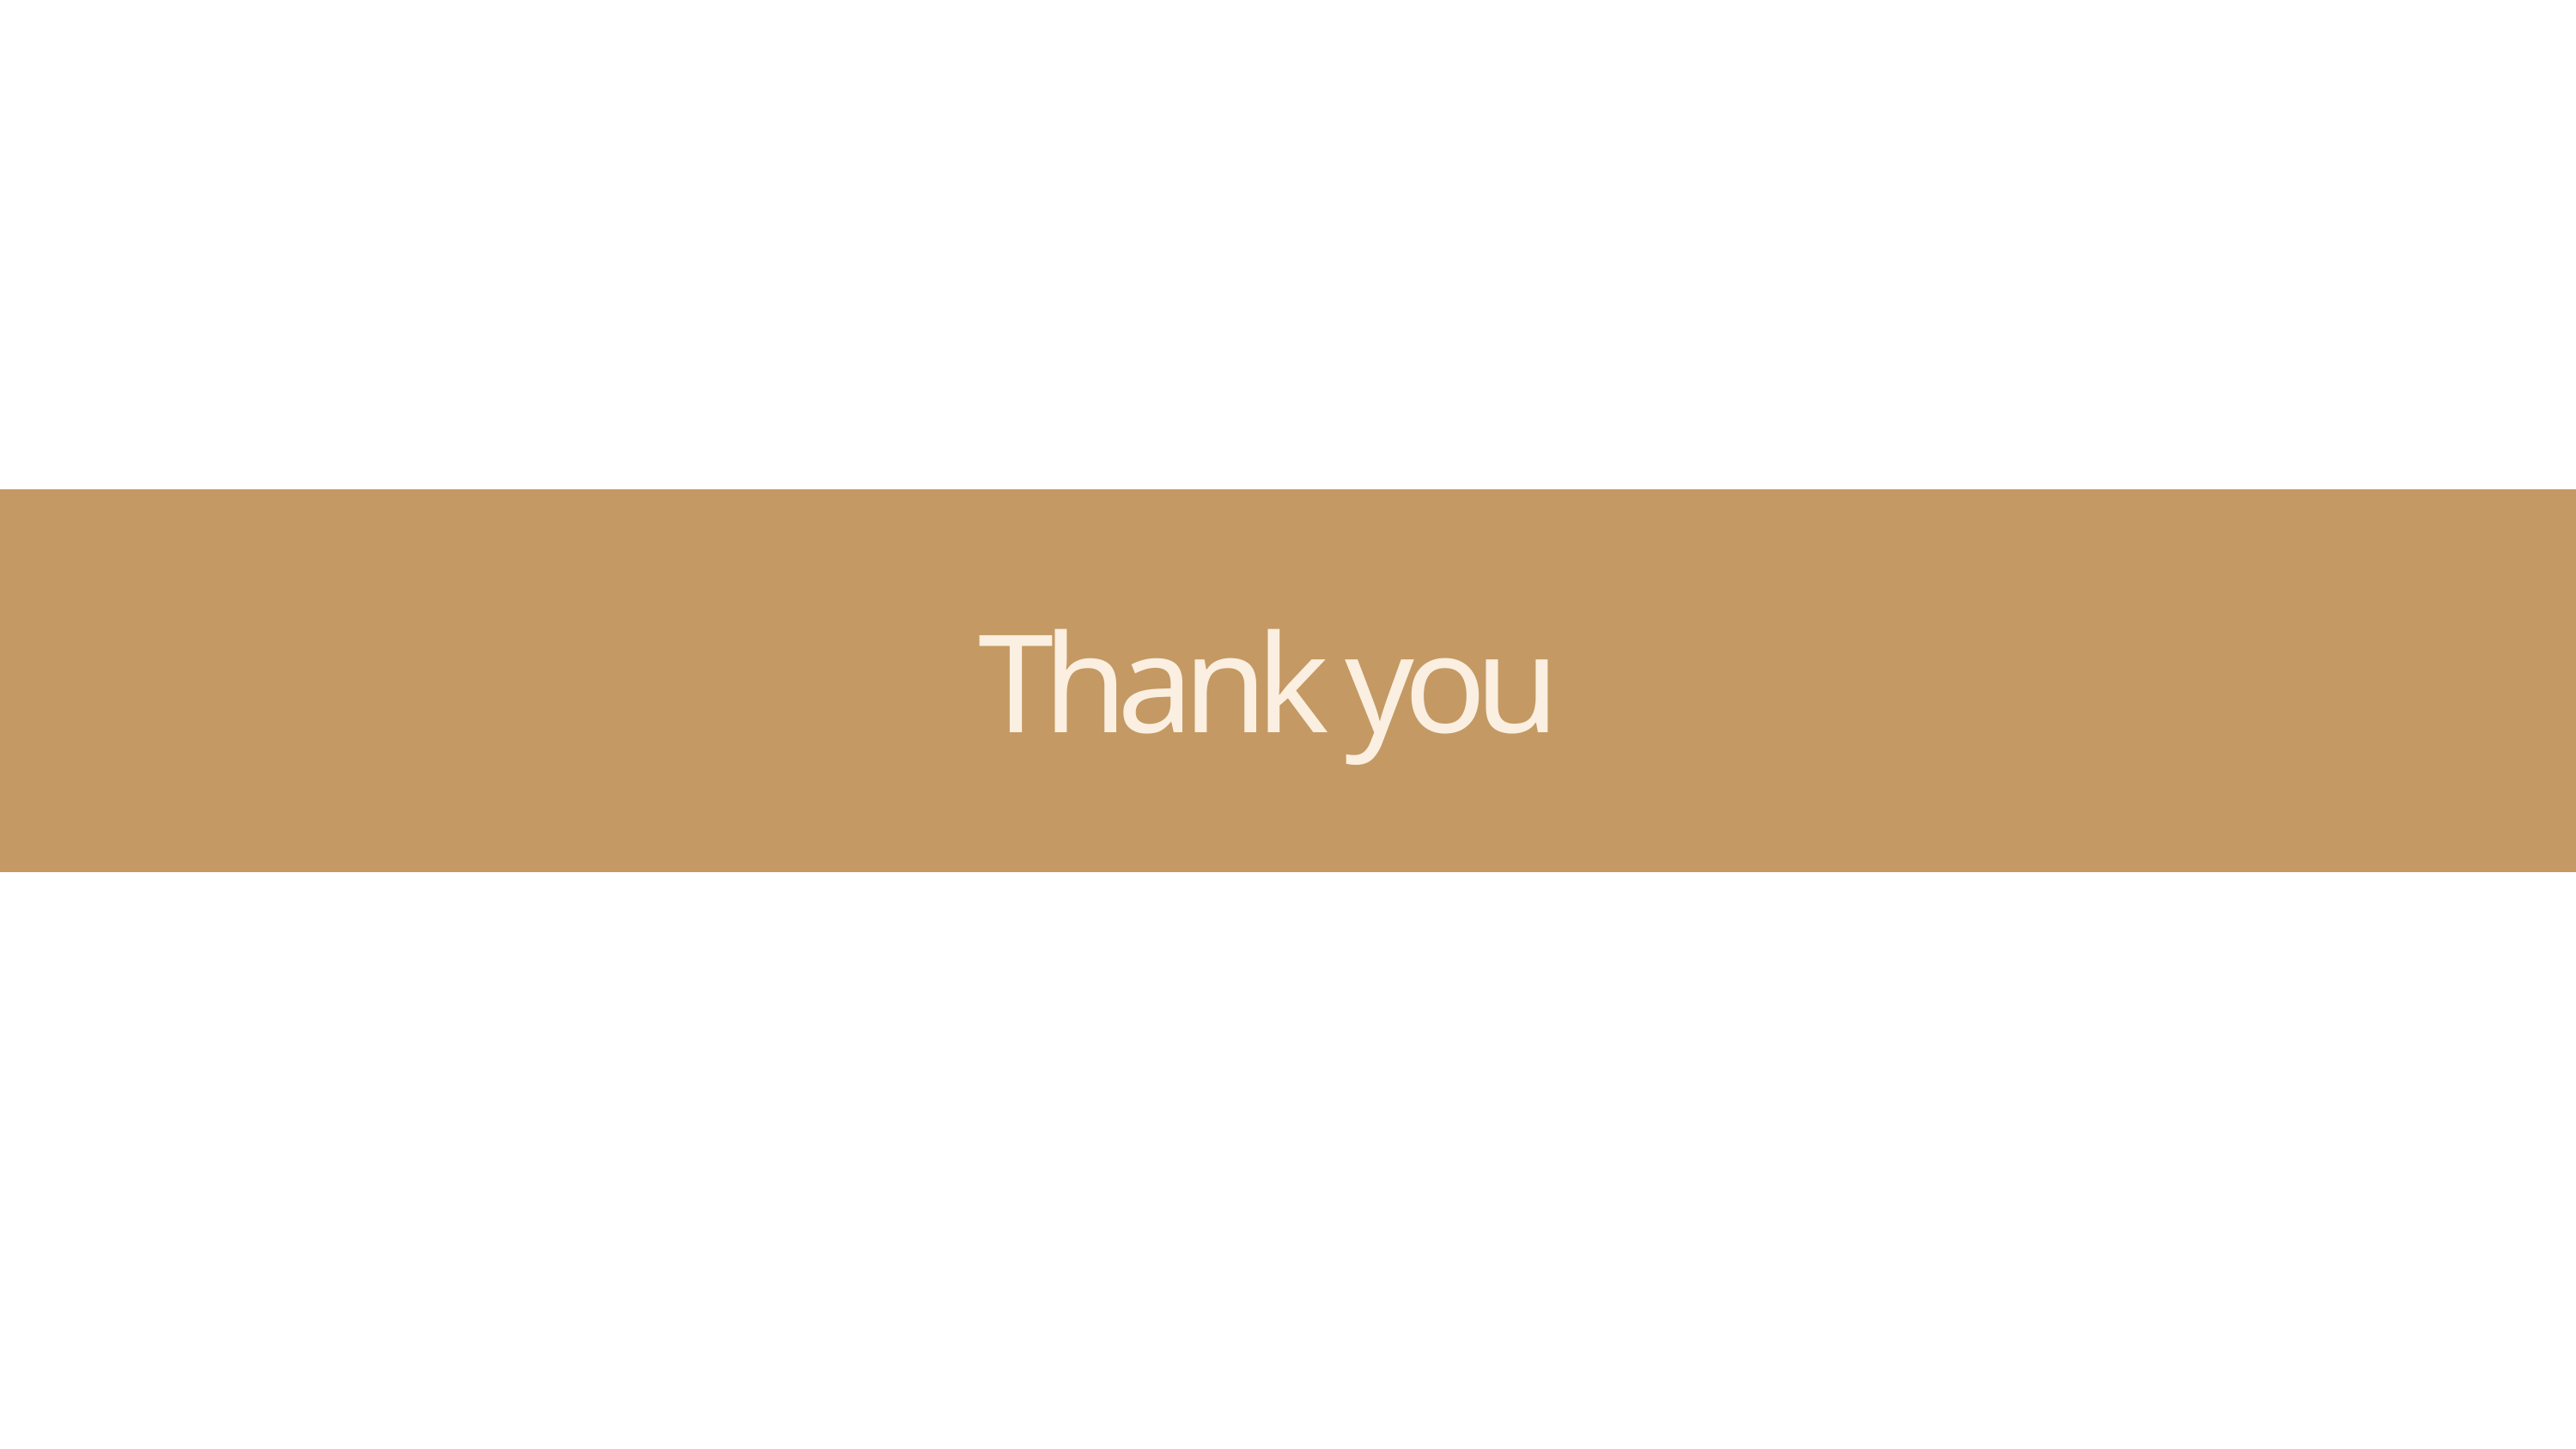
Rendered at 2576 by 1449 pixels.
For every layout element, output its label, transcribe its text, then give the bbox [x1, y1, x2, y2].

text_box Thank you [1486, 610, 1964, 761]
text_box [1096, 0, 1480, 1449]
text_box Thank you [978, 610, 1090, 761]
